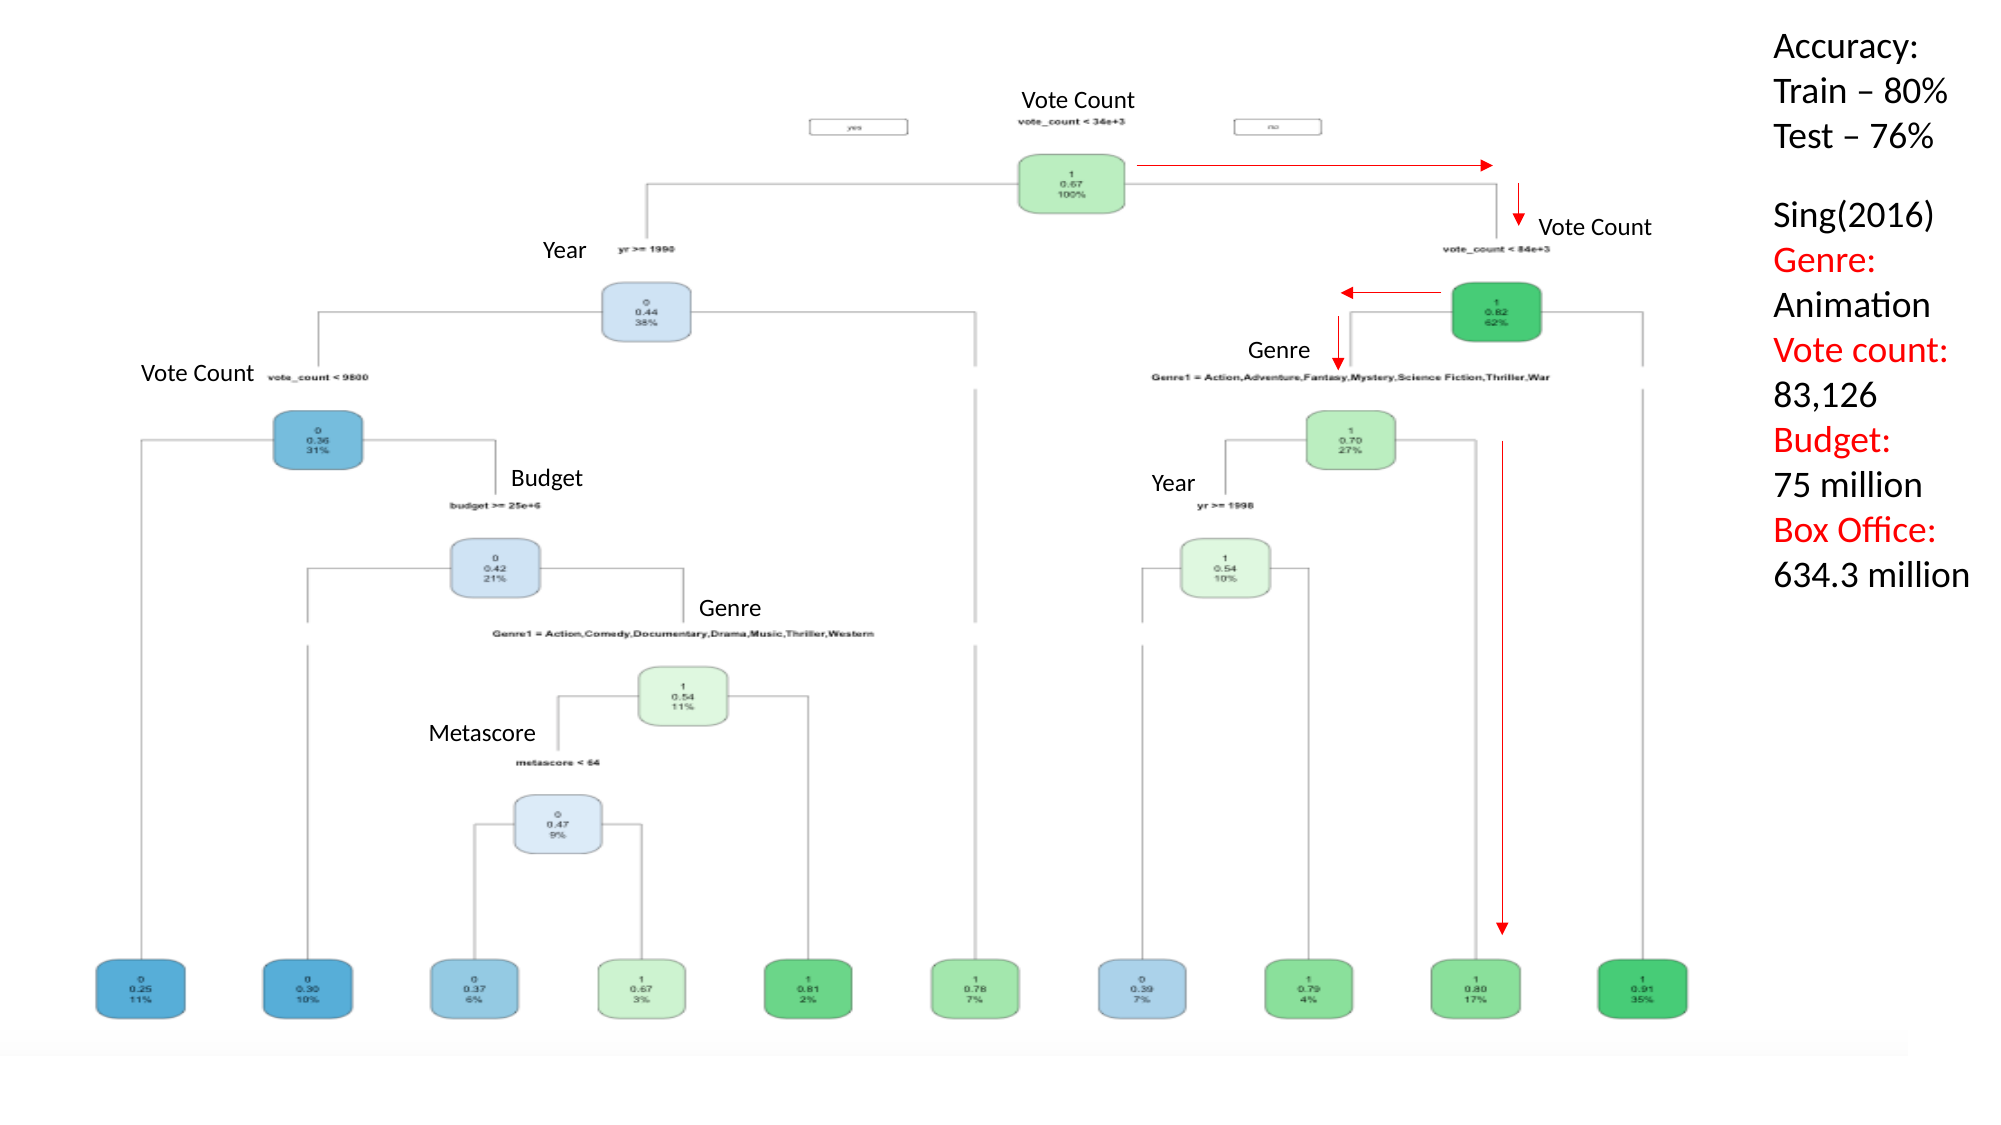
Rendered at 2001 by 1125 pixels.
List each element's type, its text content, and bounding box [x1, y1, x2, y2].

text_box Sing(2016) Genre: Animation Vote count: 83,126 Budget: 75 million Box Office: 634.3 million [1908, 182, 2000, 603]
text_box Accuracy: Train – 80% Test – 76% [1758, 13, 2000, 164]
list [0, 55, 1908, 1056]
